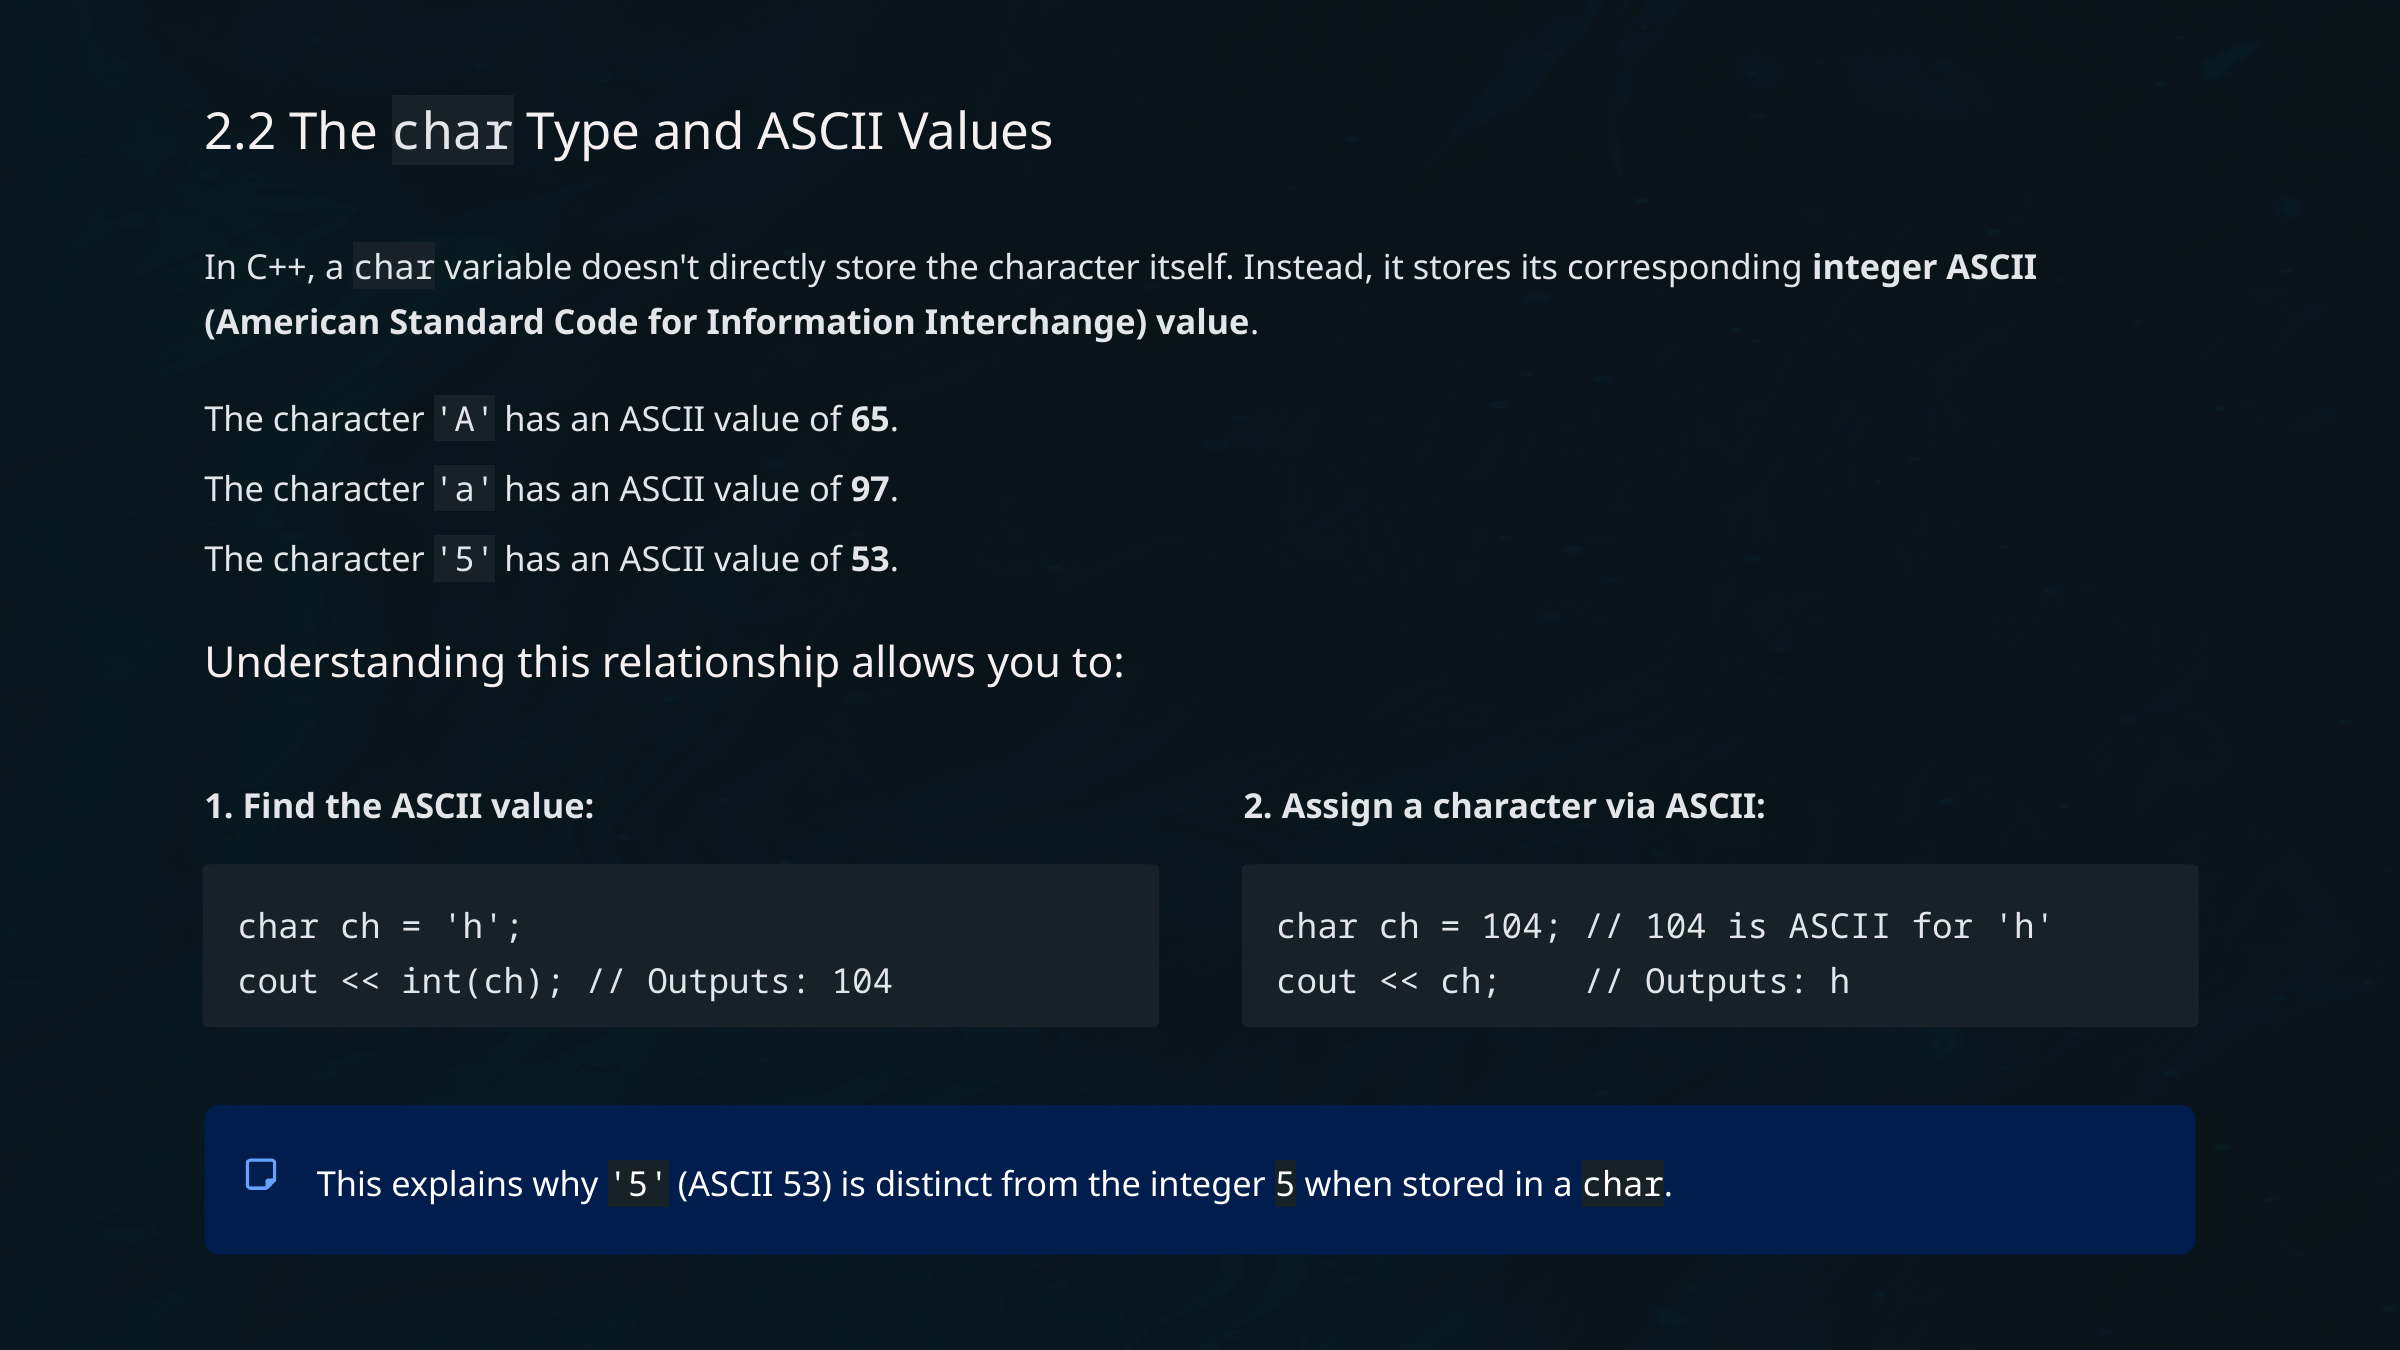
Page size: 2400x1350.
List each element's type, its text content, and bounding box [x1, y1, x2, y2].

text_box char ch = 104; // 104 is ASCII for 'h' cout << ch; // Outputs: h [1276, 890, 2164, 1002]
text_box Understanding this relationship allows you to: [204, 632, 1163, 687]
picture [239, 1156, 283, 1192]
text_box The character 'A' has an ASCII value of 65. [204, 382, 2196, 441]
text_box The character 'a' has an ASCII value of 97. [204, 453, 2196, 511]
text_box The character '5' has an ASCII value of 53. [204, 522, 2196, 581]
text_box 2.2 The char Type and ASCII Values [204, 95, 1081, 162]
text_box This explains why '5' (ASCII 53) is distinct from the integer 5 when stored in a char. [316, 1148, 2161, 1207]
text_box [1241, 864, 2199, 1028]
text_box 2. Assign a character via ASCII: [1243, 770, 2197, 826]
text_box 1. Find the ASCII value: [204, 770, 1158, 826]
text_box [204, 1104, 2196, 1255]
text_box [202, 864, 1160, 1028]
text_box char ch = 'h'; cout << int(ch); // Outputs: 104 [237, 890, 1125, 1002]
text_box In C++, a char variable doesn't directly store the character itself. Instead, it stores its corresponding integer ASCII (American Standard Code for Information Interchange) value. [204, 230, 2196, 344]
